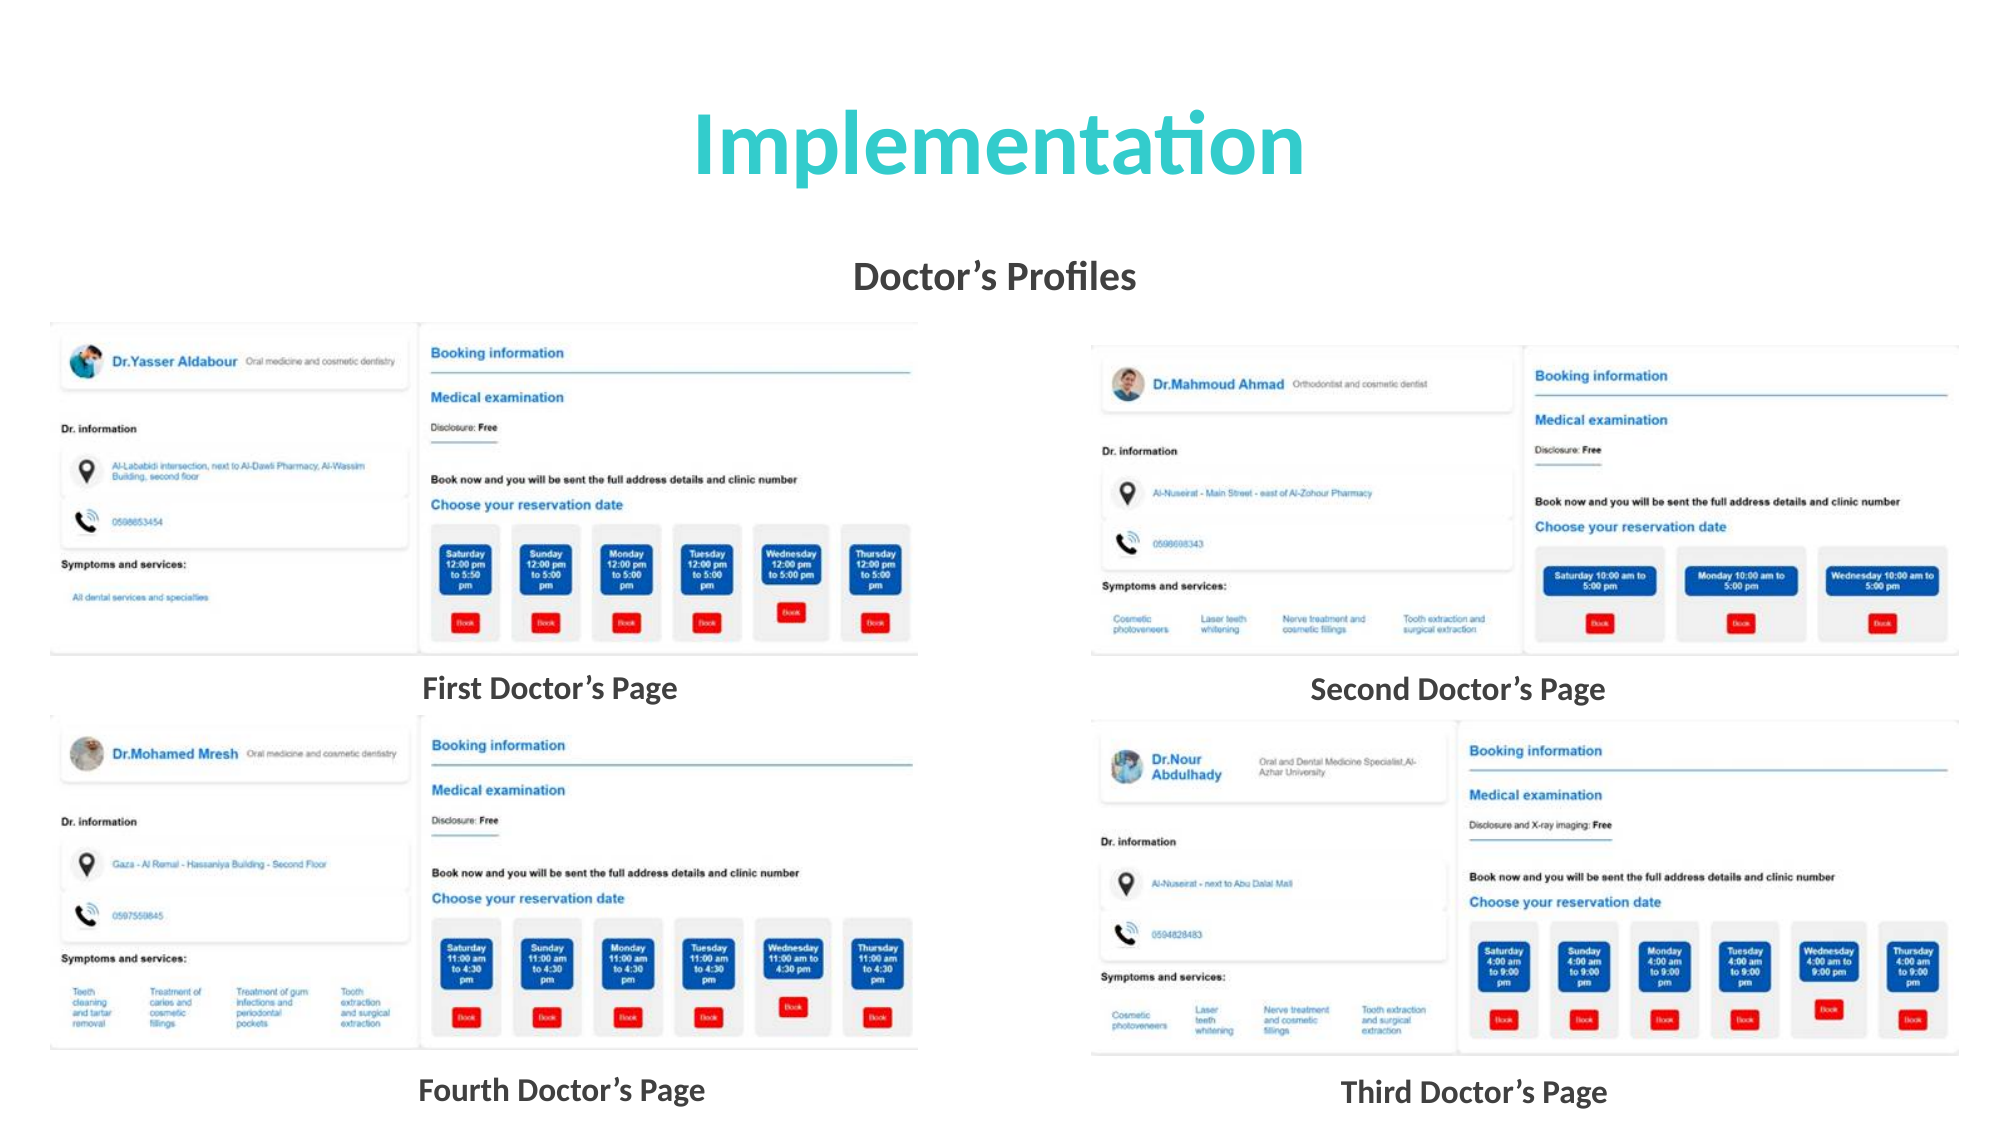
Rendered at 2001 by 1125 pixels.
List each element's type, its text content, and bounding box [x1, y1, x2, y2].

picture [50, 322, 918, 656]
picture [1091, 345, 1959, 656]
picture [50, 715, 918, 1050]
text_box Second Doctor’s Page [958, 651, 1959, 715]
picture [1091, 719, 1959, 1056]
text_box Third Doctor’s Page [974, 1055, 1975, 1118]
text_box Fourth Doctor’s Page [62, 1052, 1063, 1115]
text_box Doctor’s Profiles [808, 231, 1191, 307]
text_box First Doctor’s Page [50, 650, 1051, 714]
text_box Implementation [677, 75, 1323, 201]
